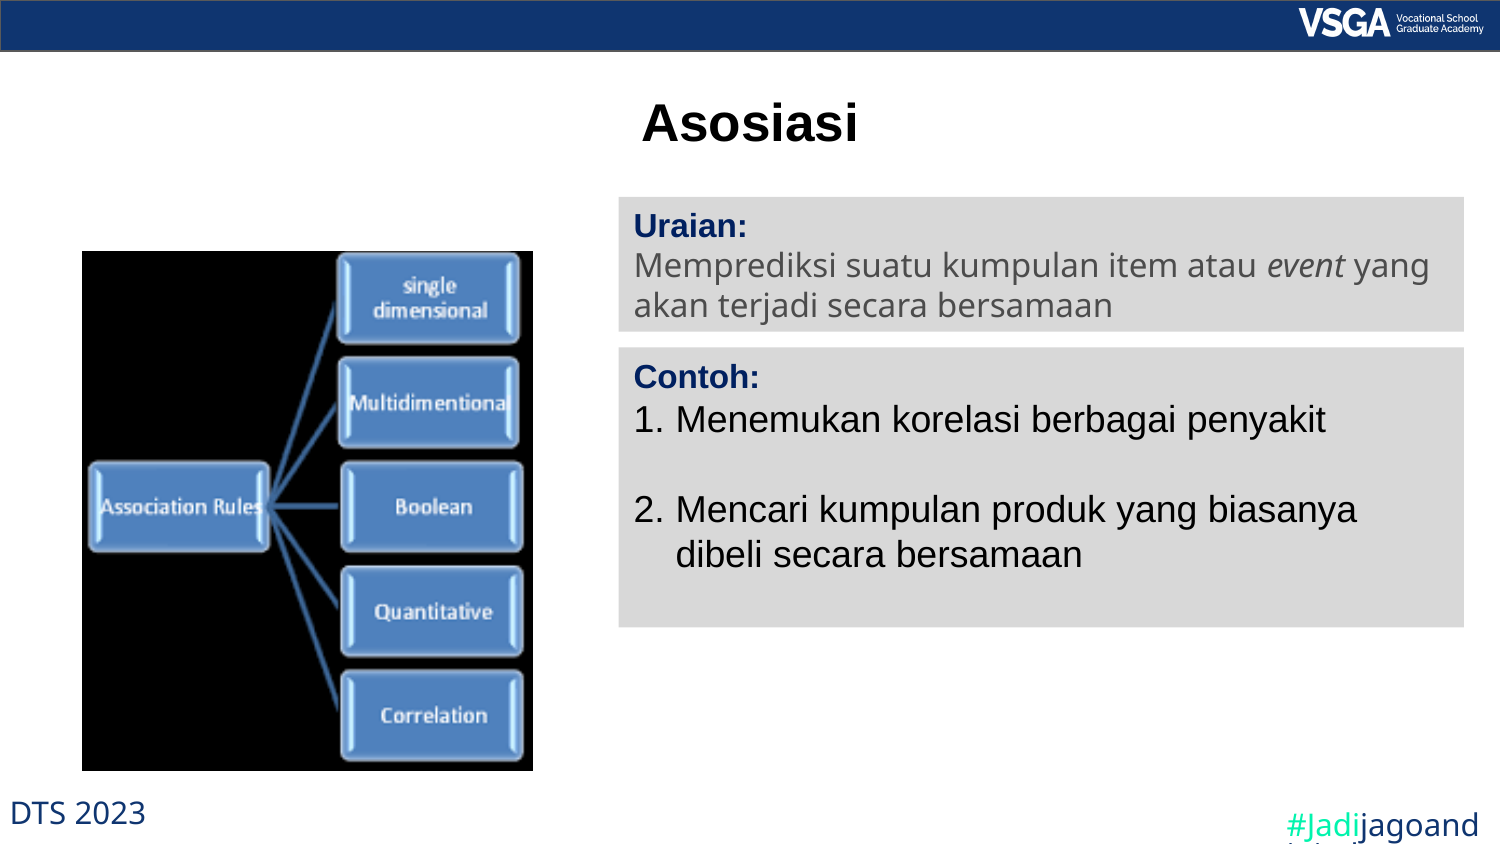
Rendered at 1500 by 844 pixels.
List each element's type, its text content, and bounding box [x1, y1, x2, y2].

text_box Uraian: Memprediksi suatu kumpulan item atau event yang akan terjadi secara bersamaan [618, 196, 1464, 332]
title Asosiasi [51, 72, 1449, 167]
picture [82, 251, 533, 771]
text_box Contoh: Menemukan korelasi berbagai penyakit Mencari kumpulan produk yang biasanya dibeli secara bersamaan [618, 347, 1464, 628]
text_box #Jadijagoandigital [1271, 797, 1500, 830]
text_box [0, 0, 1279, 52]
text_box DTS 2023 [0, 785, 608, 818]
picture [1284, 0, 1499, 79]
